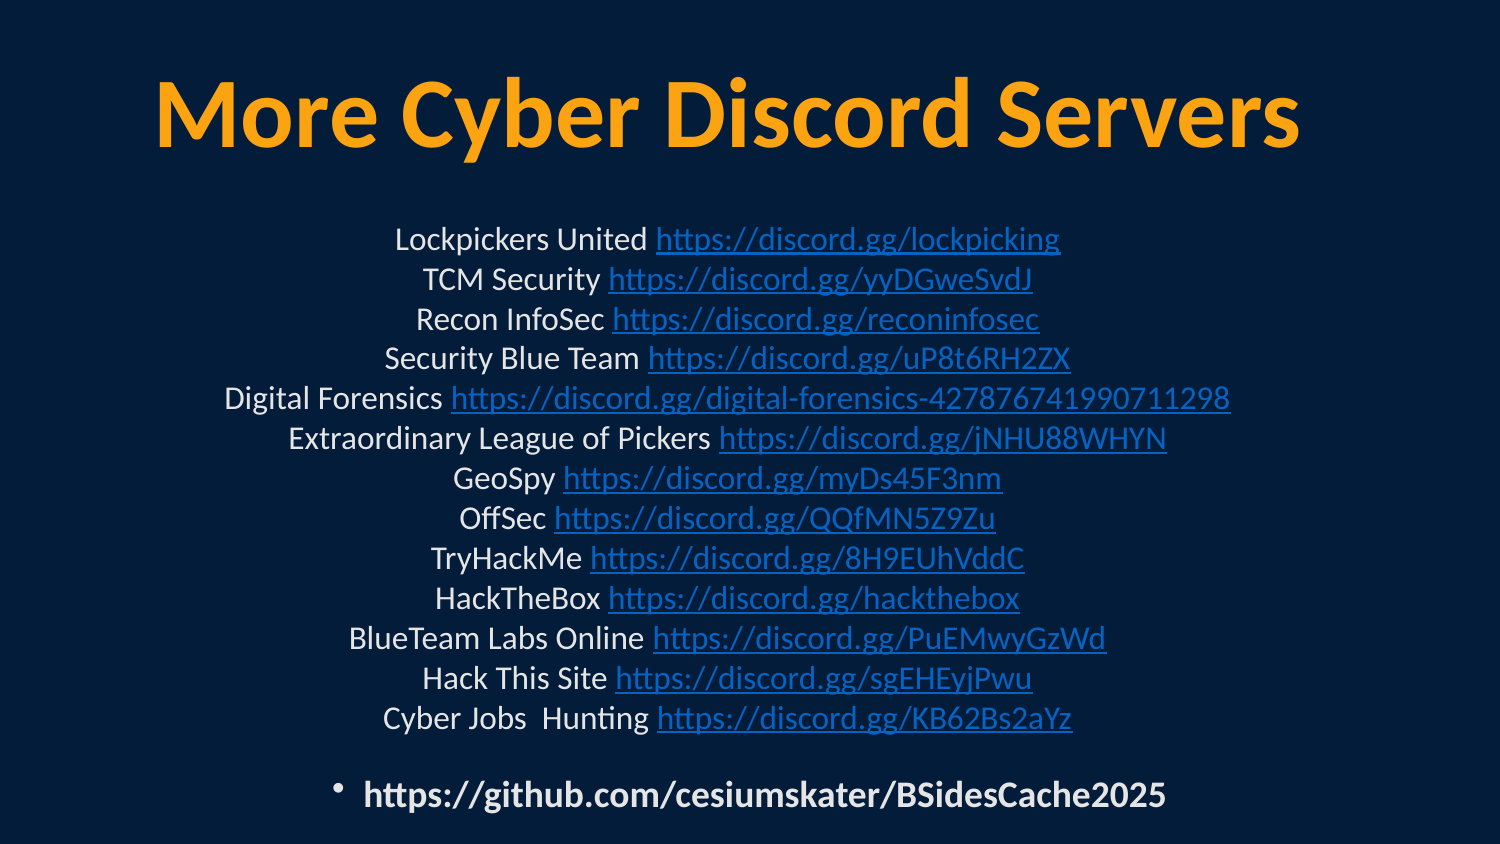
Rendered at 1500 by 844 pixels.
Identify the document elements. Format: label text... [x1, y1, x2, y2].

text_box Lockpickers United https://discord.gg/lockpicking TCM Security https://discord.gg/yyDGweSvdJ Recon InfoSec https://discord.gg/reconinfosec Security Blue Team https://discord.gg/uP8t6RH2ZX Digital Forensics https://discord.gg/digital-forensics-427876741990711298 Extraordinary League of Pickers https://discord.gg/jNHU88WHYN GeoSpy https://discord.gg/myDs45F3nm OffSec https://discord.gg/QQfMN5Z9Zu TryHackMe https://discord.gg/8H9EUhVddC HackTheBox https://discord.gg/hackthebox BlueTeam Labs Online https://discord.gg/PuEMwyGzWd Hack This Site https://discord.gg/sgEHEyjPwu Cyber Jobs Hunting https://discord.gg/KB62Bs2aYz [15, 383, 1441, 609]
text_box https://github.com/cesiumskater/BSidesCache2025 [8, 763, 1492, 823]
text_box More Cyber Discord Servers [0, 1, 1470, 213]
